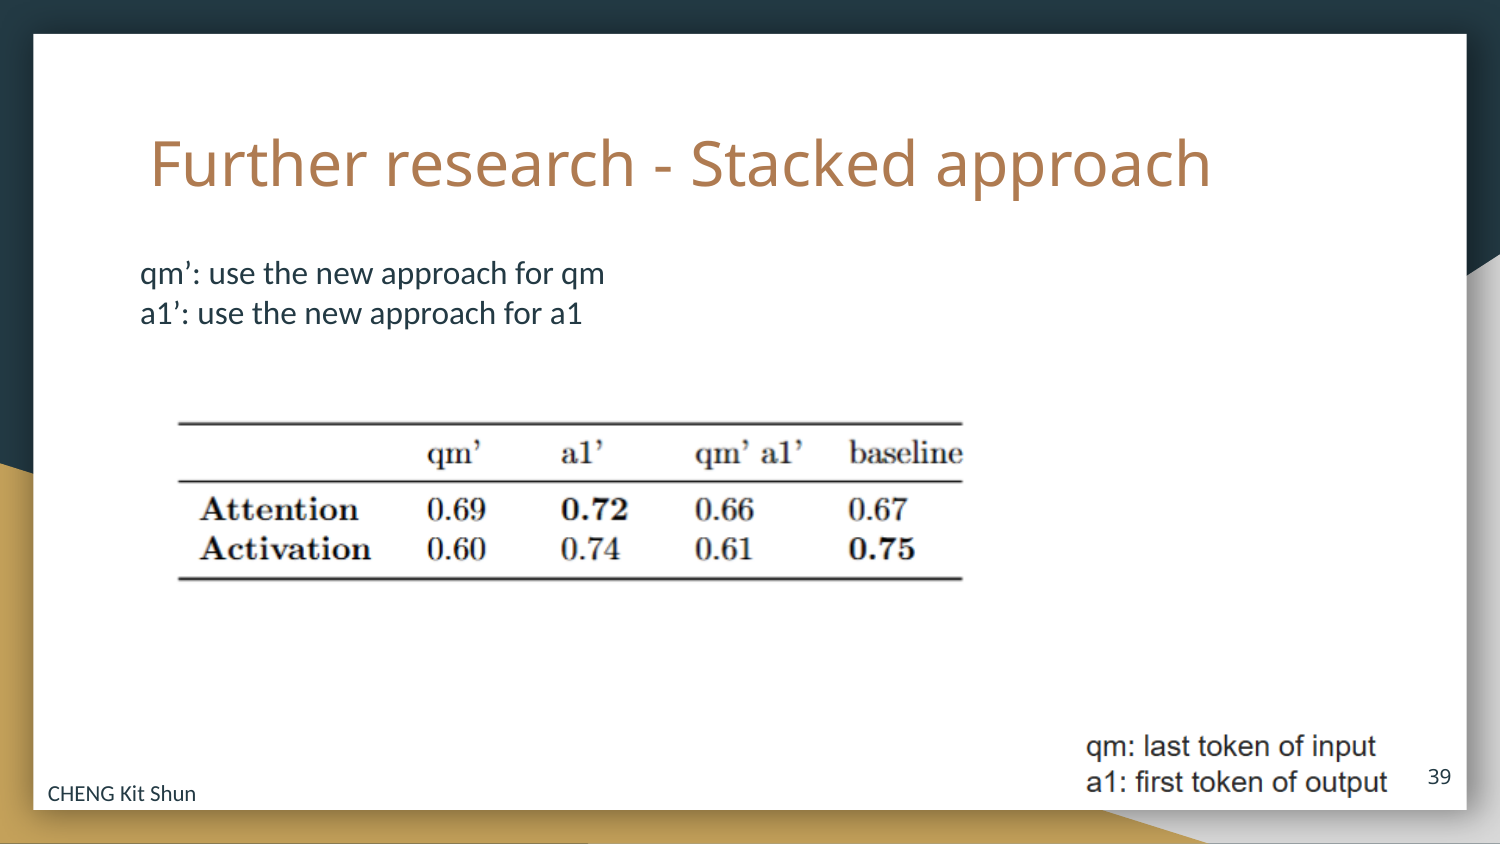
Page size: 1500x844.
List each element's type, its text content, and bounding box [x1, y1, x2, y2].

picture [1075, 725, 1407, 811]
slide_number ‹#› [1412, 745, 1467, 810]
picture [167, 410, 977, 588]
text_box CHENG Kit Shun [32, 763, 260, 810]
list qm’: use the new approach for qm a1’: use the new approach for a1 [125, 236, 1357, 475]
title Further research - Stacked approach [134, 108, 1366, 266]
